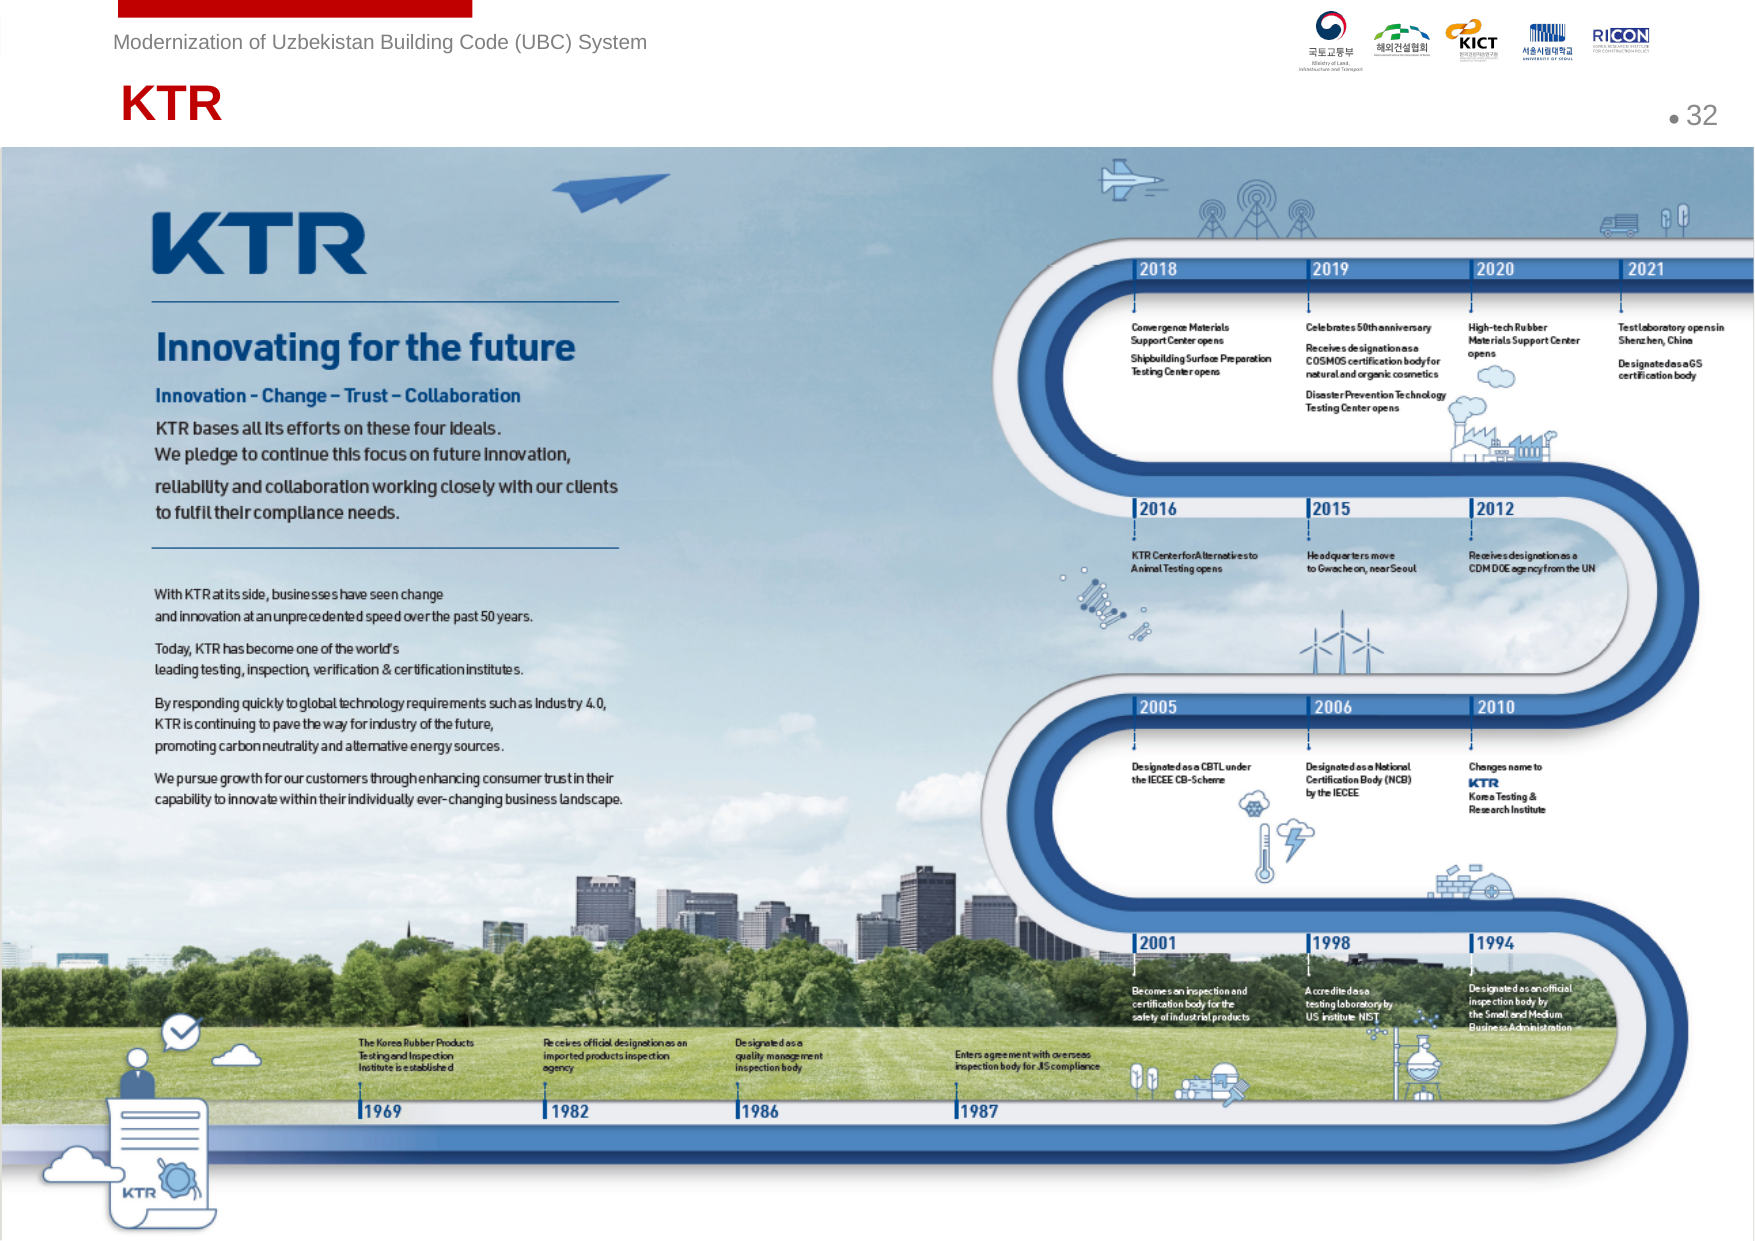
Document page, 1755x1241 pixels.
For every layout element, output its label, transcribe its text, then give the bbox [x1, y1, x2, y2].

picture [1372, 20, 1432, 61]
picture [1443, 15, 1503, 66]
picture [1508, 10, 1687, 70]
picture [1296, 5, 1366, 70]
picture [1, 147, 1755, 1241]
list KTR [99, 67, 1671, 135]
